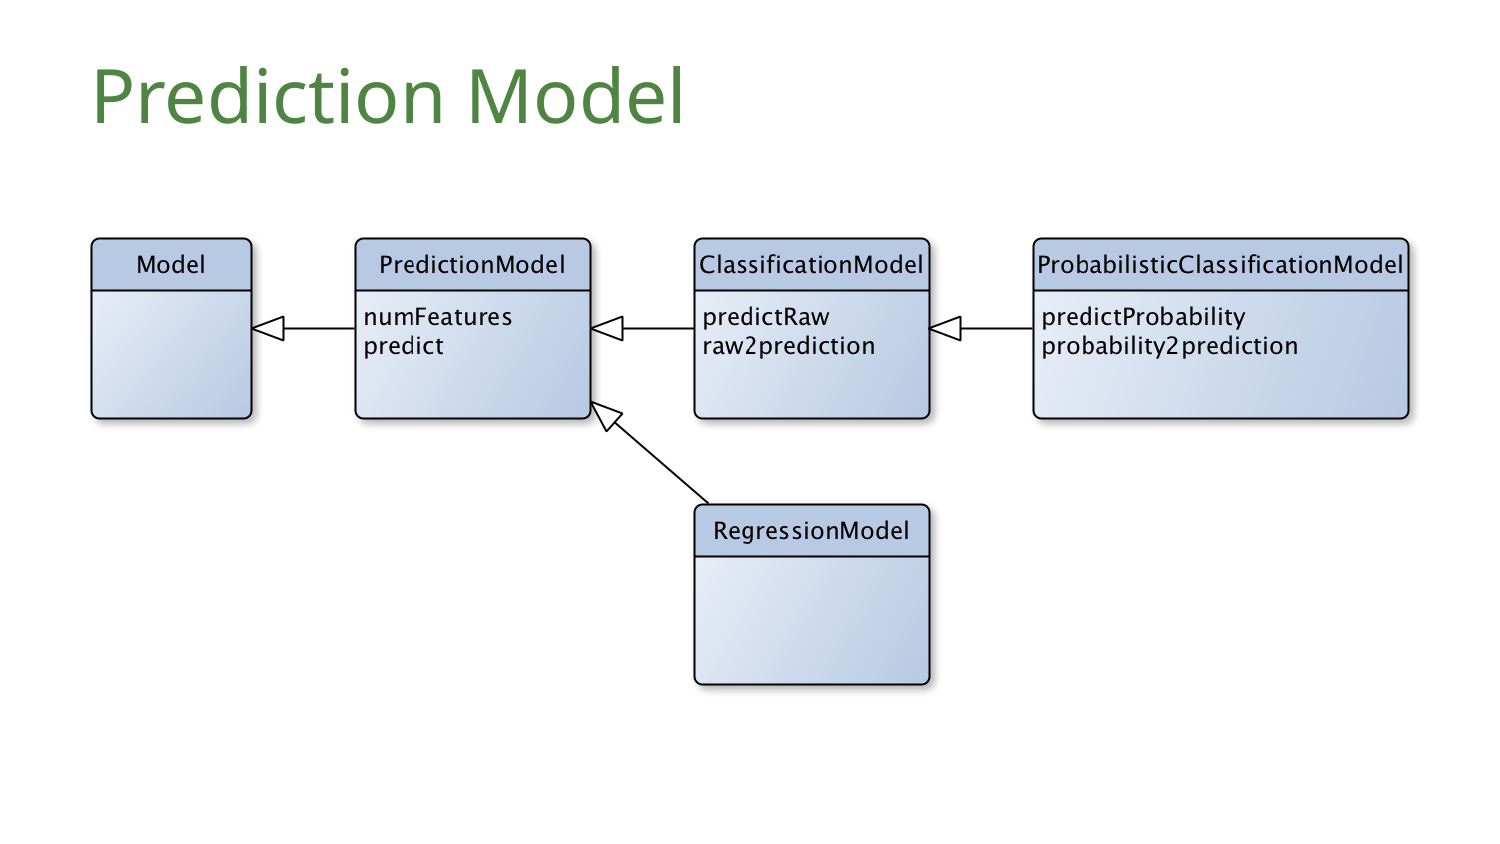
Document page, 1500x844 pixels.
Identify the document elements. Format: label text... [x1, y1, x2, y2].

title Prediction Model [75, 27, 1425, 154]
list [74, 180, 1426, 741]
